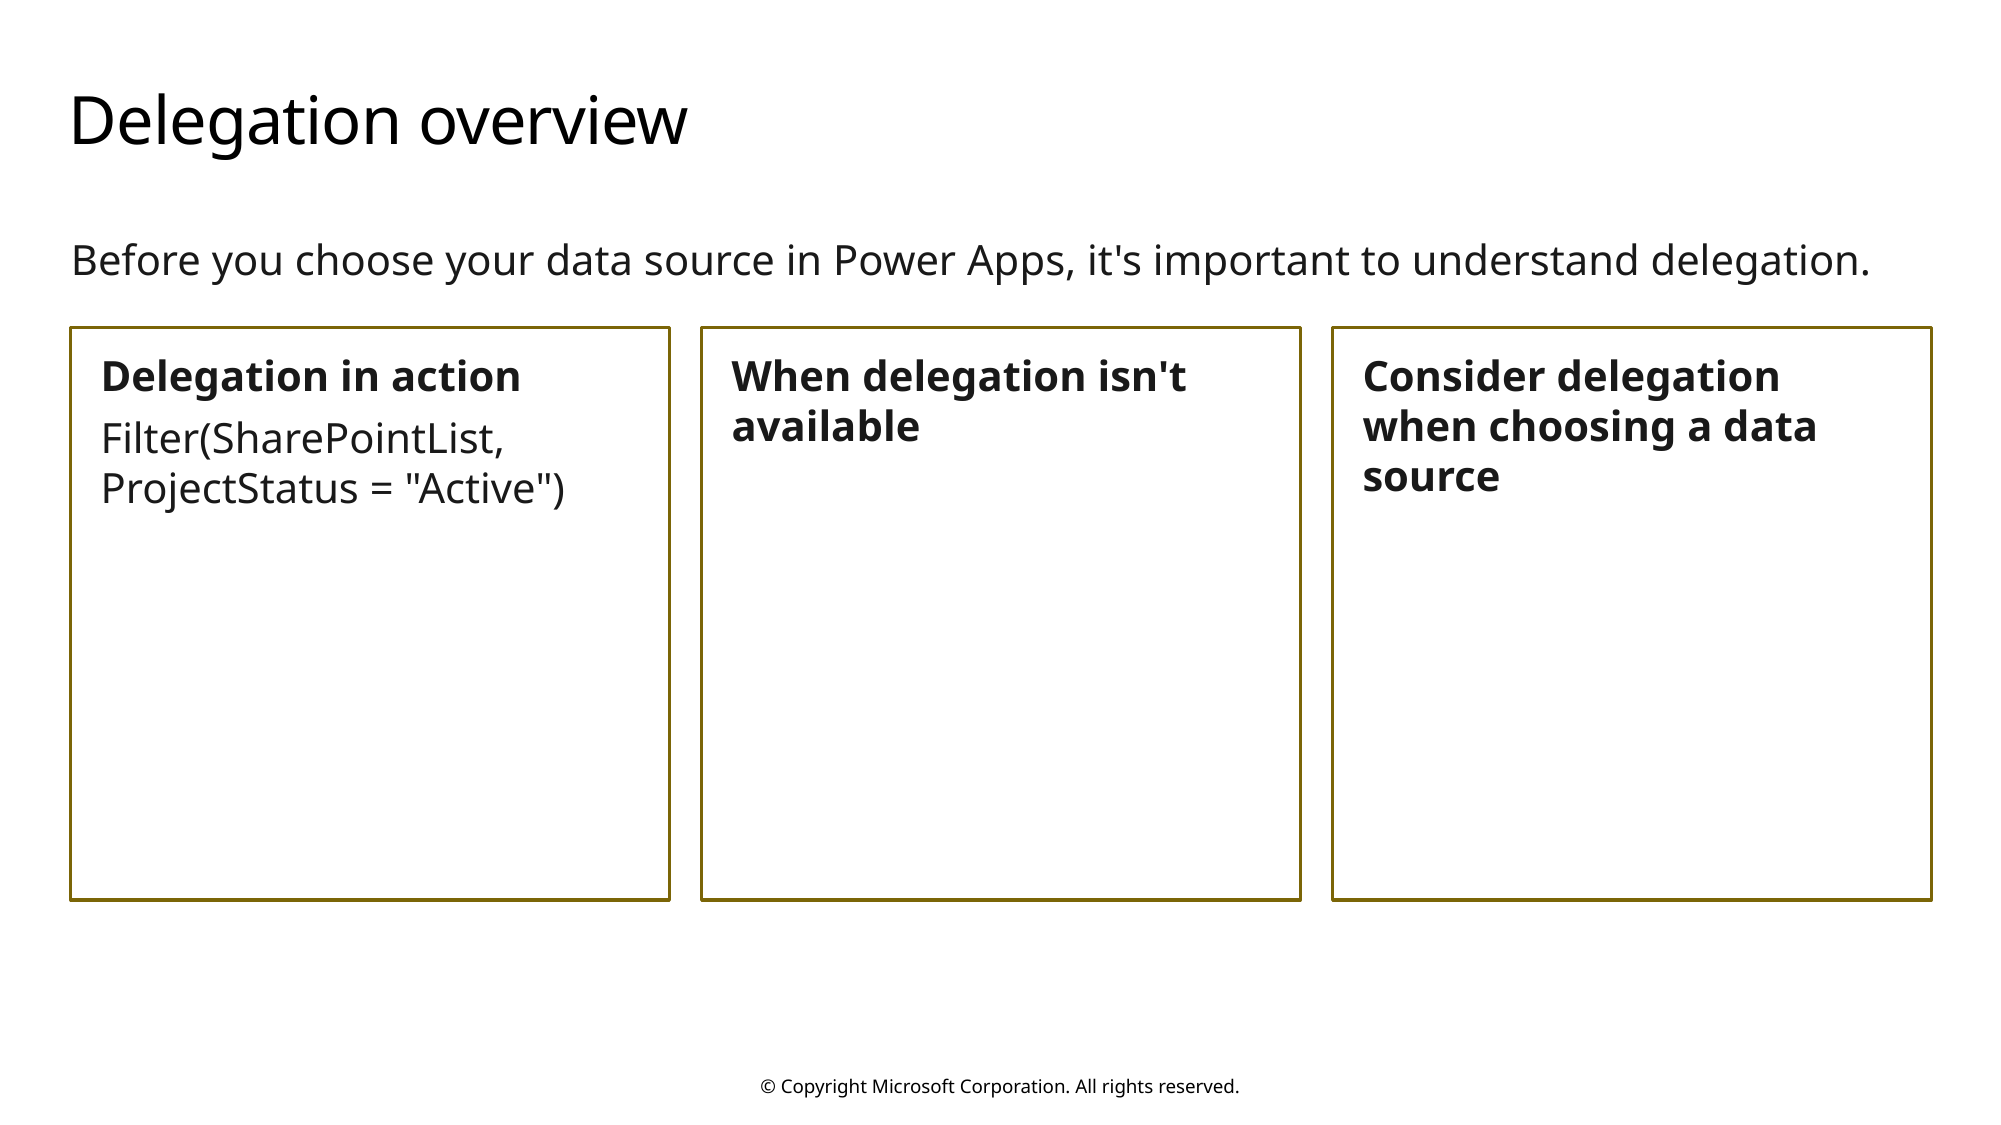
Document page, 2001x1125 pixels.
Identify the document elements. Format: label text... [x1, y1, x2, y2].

list Before you choose your data source in Power Apps, it's important to understand delegation. [70, 238, 1932, 328]
title Delegation overview [68, 72, 1930, 184]
text_box Consider delegation when choosing a data source [1332, 327, 1932, 900]
text_box Delegation in action Filter(SharePointList, ProjectStatus = "Active") [70, 327, 670, 900]
text_box When delegation isn't available [701, 327, 1301, 900]
